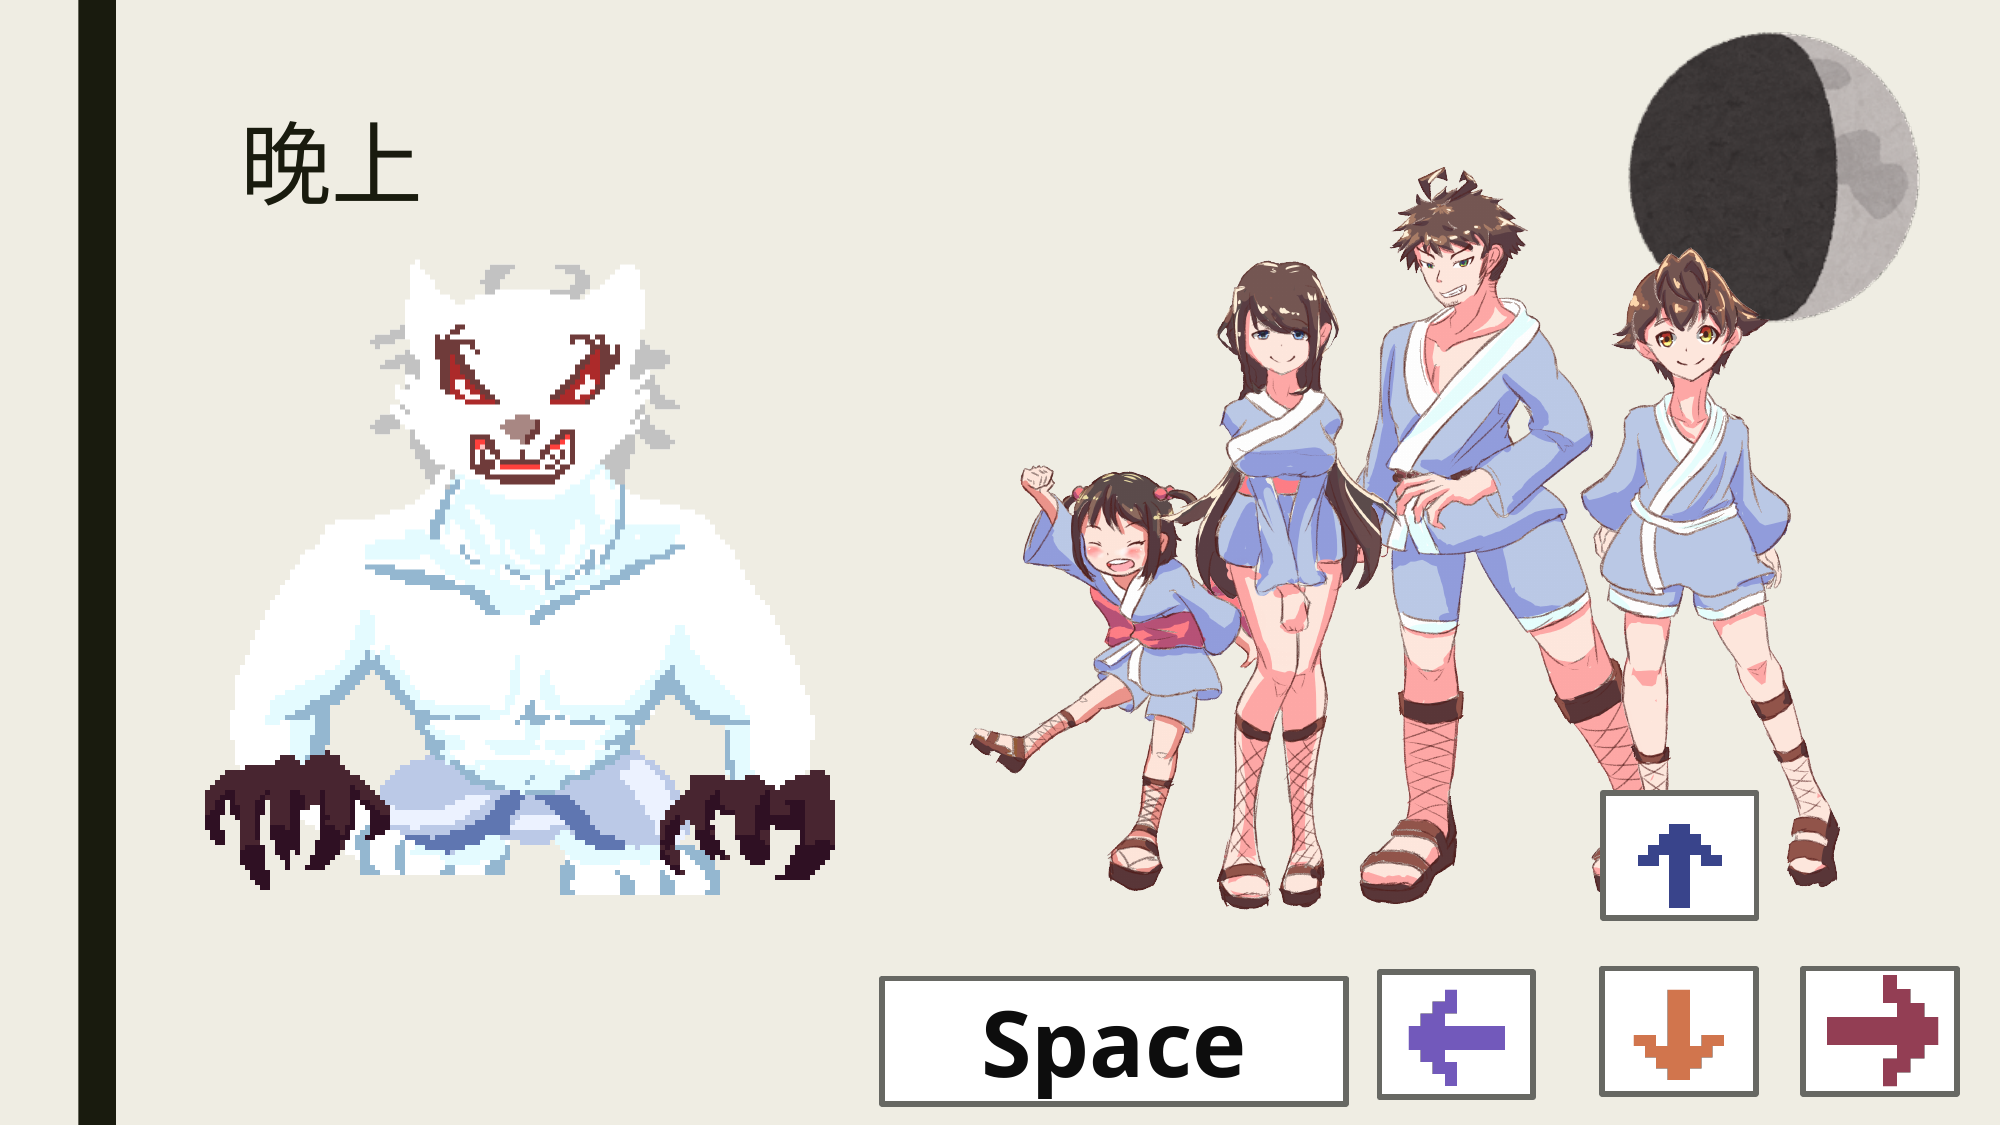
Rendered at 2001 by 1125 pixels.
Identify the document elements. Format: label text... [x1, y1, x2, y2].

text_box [1379, 792, 1957, 1100]
title 晚上 [225, 112, 1618, 357]
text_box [968, 164, 1844, 916]
picture [199, 254, 840, 895]
picture [1618, 22, 1932, 335]
text_box Space [879, 976, 1349, 1107]
